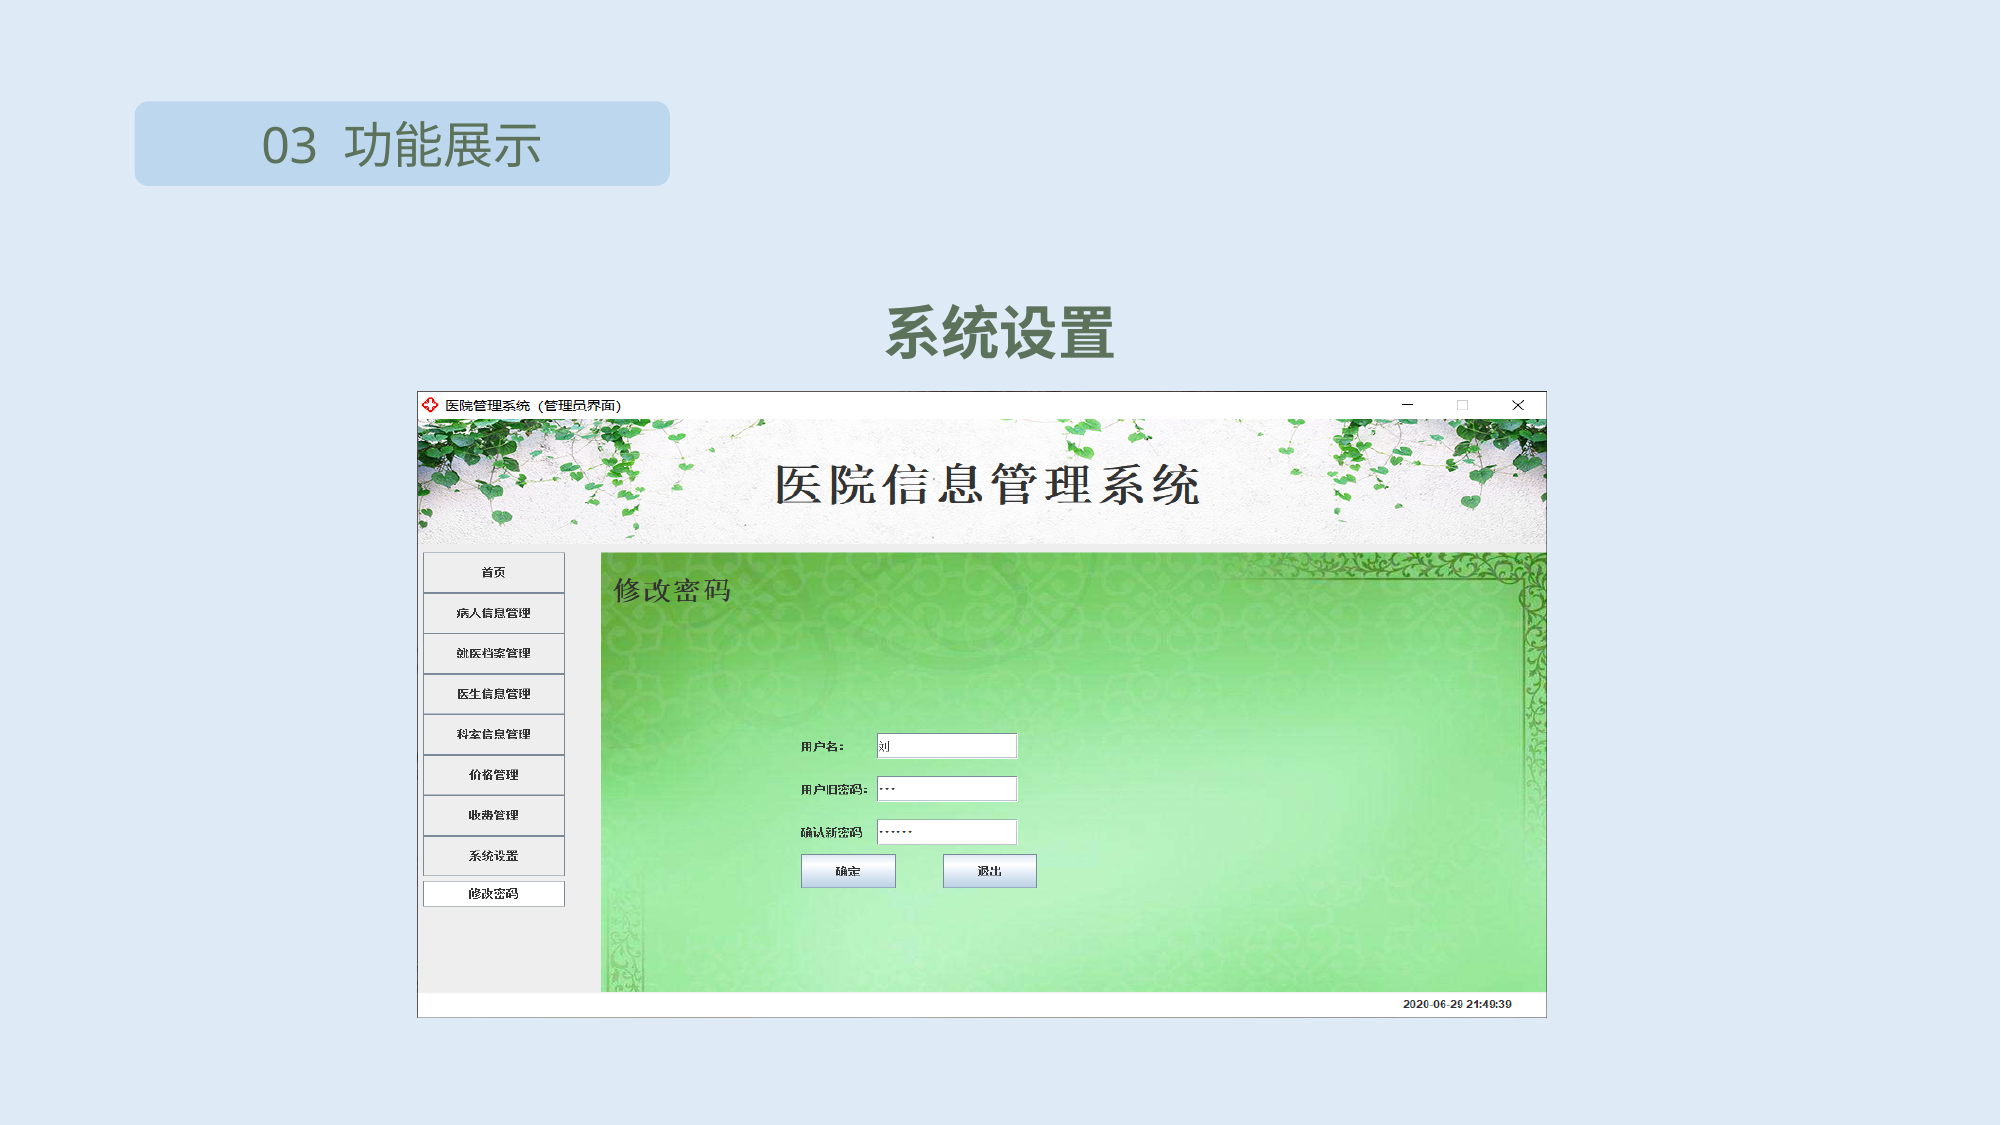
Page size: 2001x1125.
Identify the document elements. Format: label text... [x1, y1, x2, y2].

text_box 系统设置 [725, 254, 1275, 374]
picture [417, 391, 1547, 1018]
text_box 03 功能展示 [133, 100, 671, 187]
